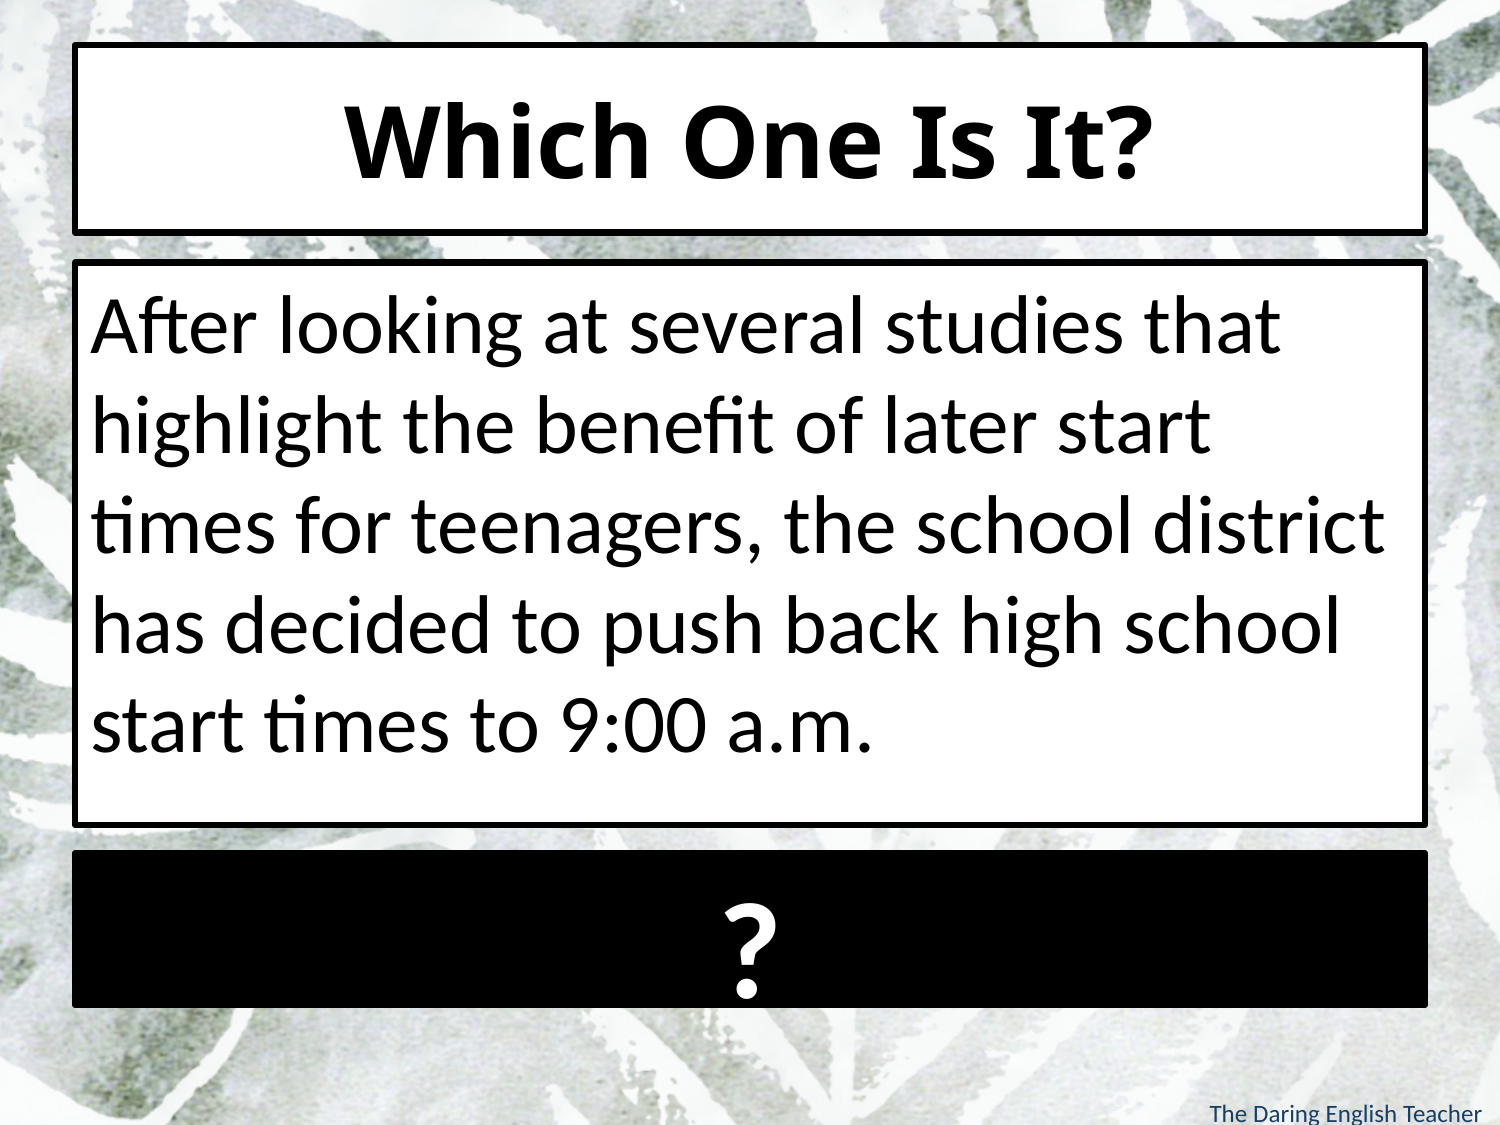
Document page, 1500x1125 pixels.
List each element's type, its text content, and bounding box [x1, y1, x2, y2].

title Which One Is It? [72, 42, 1428, 236]
picture [0, 0, 1500, 1125]
list After looking at several studies that highlight the benefit of later start times for teenagers, the school district has decided to push back high school start times to 9:00 a.m. [72, 259, 1428, 828]
list ? [72, 850, 1428, 1008]
